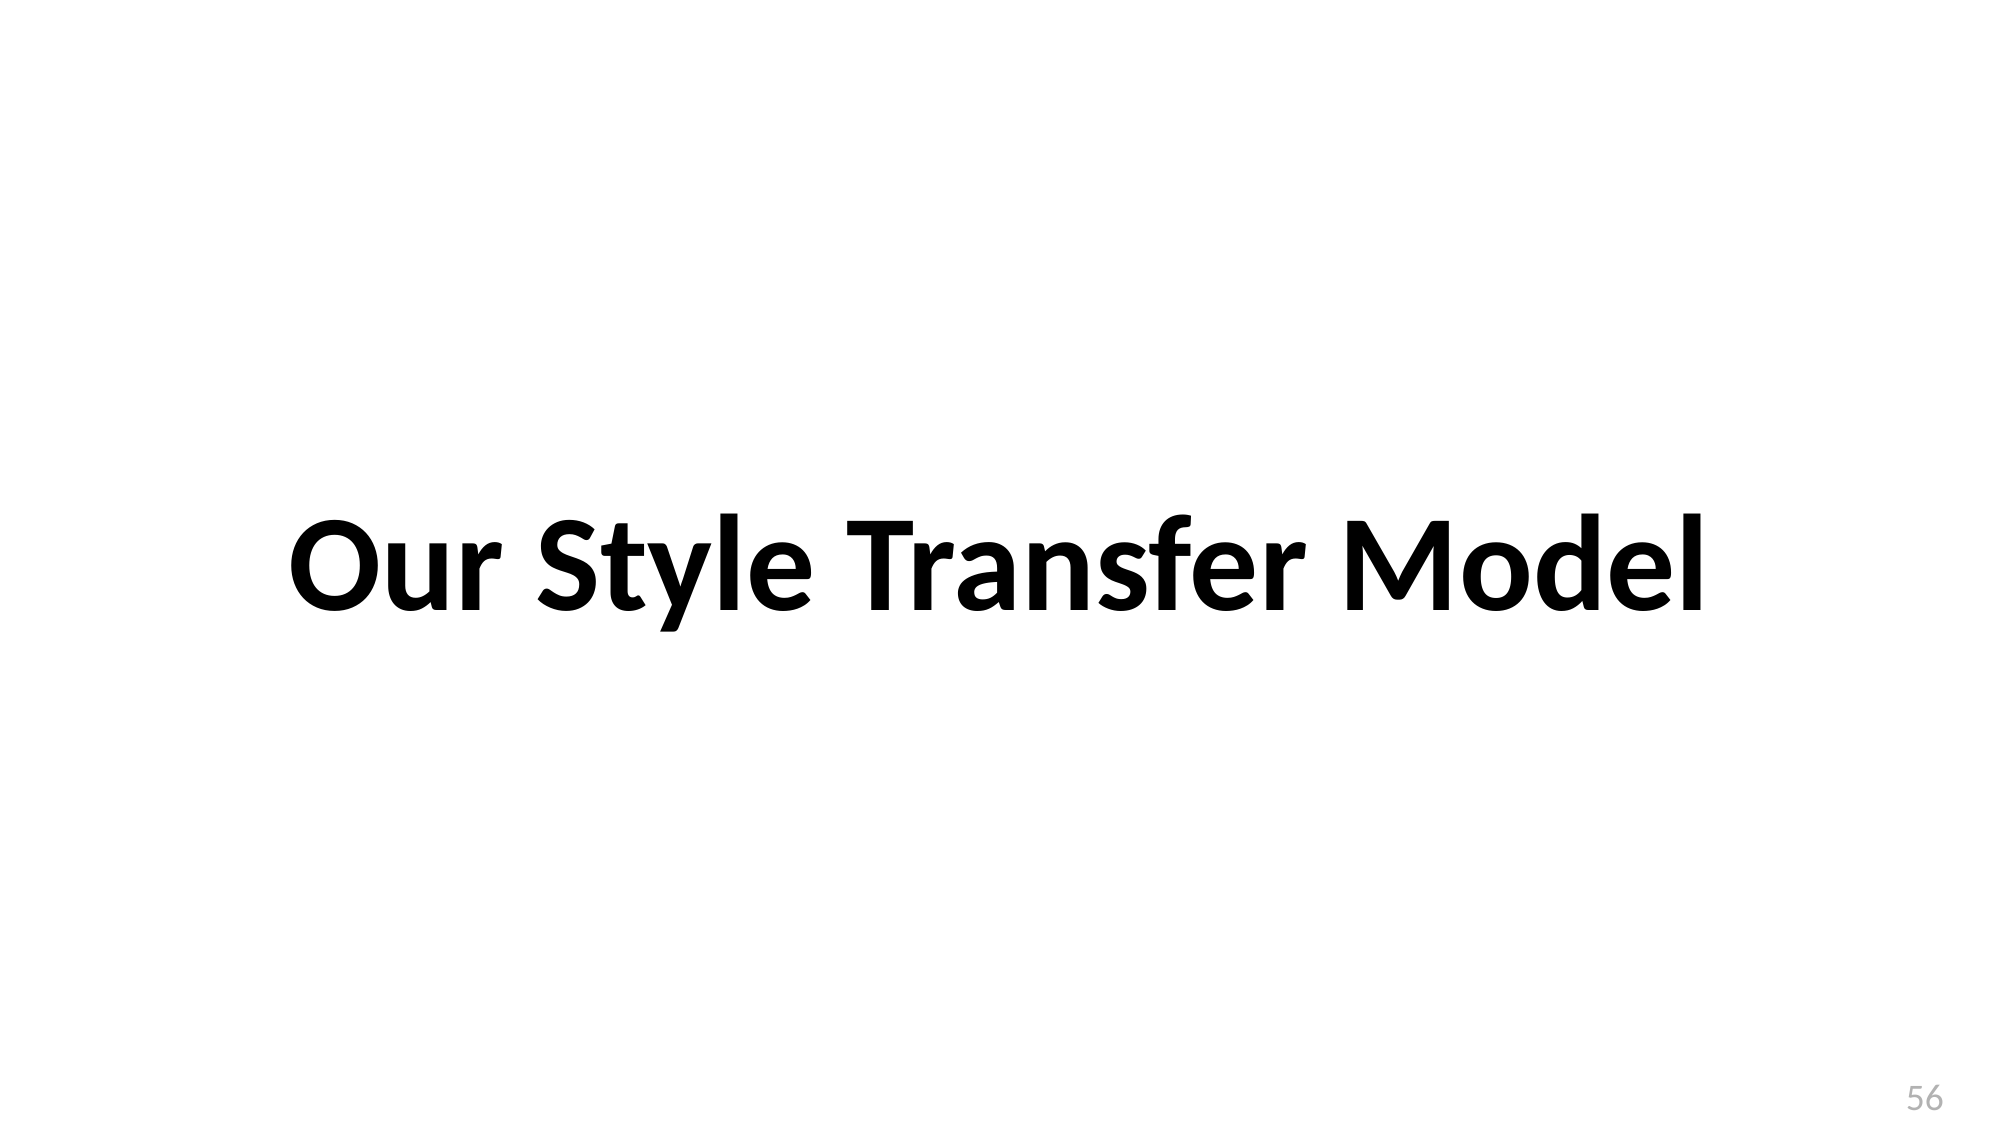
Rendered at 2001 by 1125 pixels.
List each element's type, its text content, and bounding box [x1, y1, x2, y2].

slide_number 56 [1508, 1065, 1959, 1125]
text_box Our Style Transfer Model [0, 466, 2000, 646]
